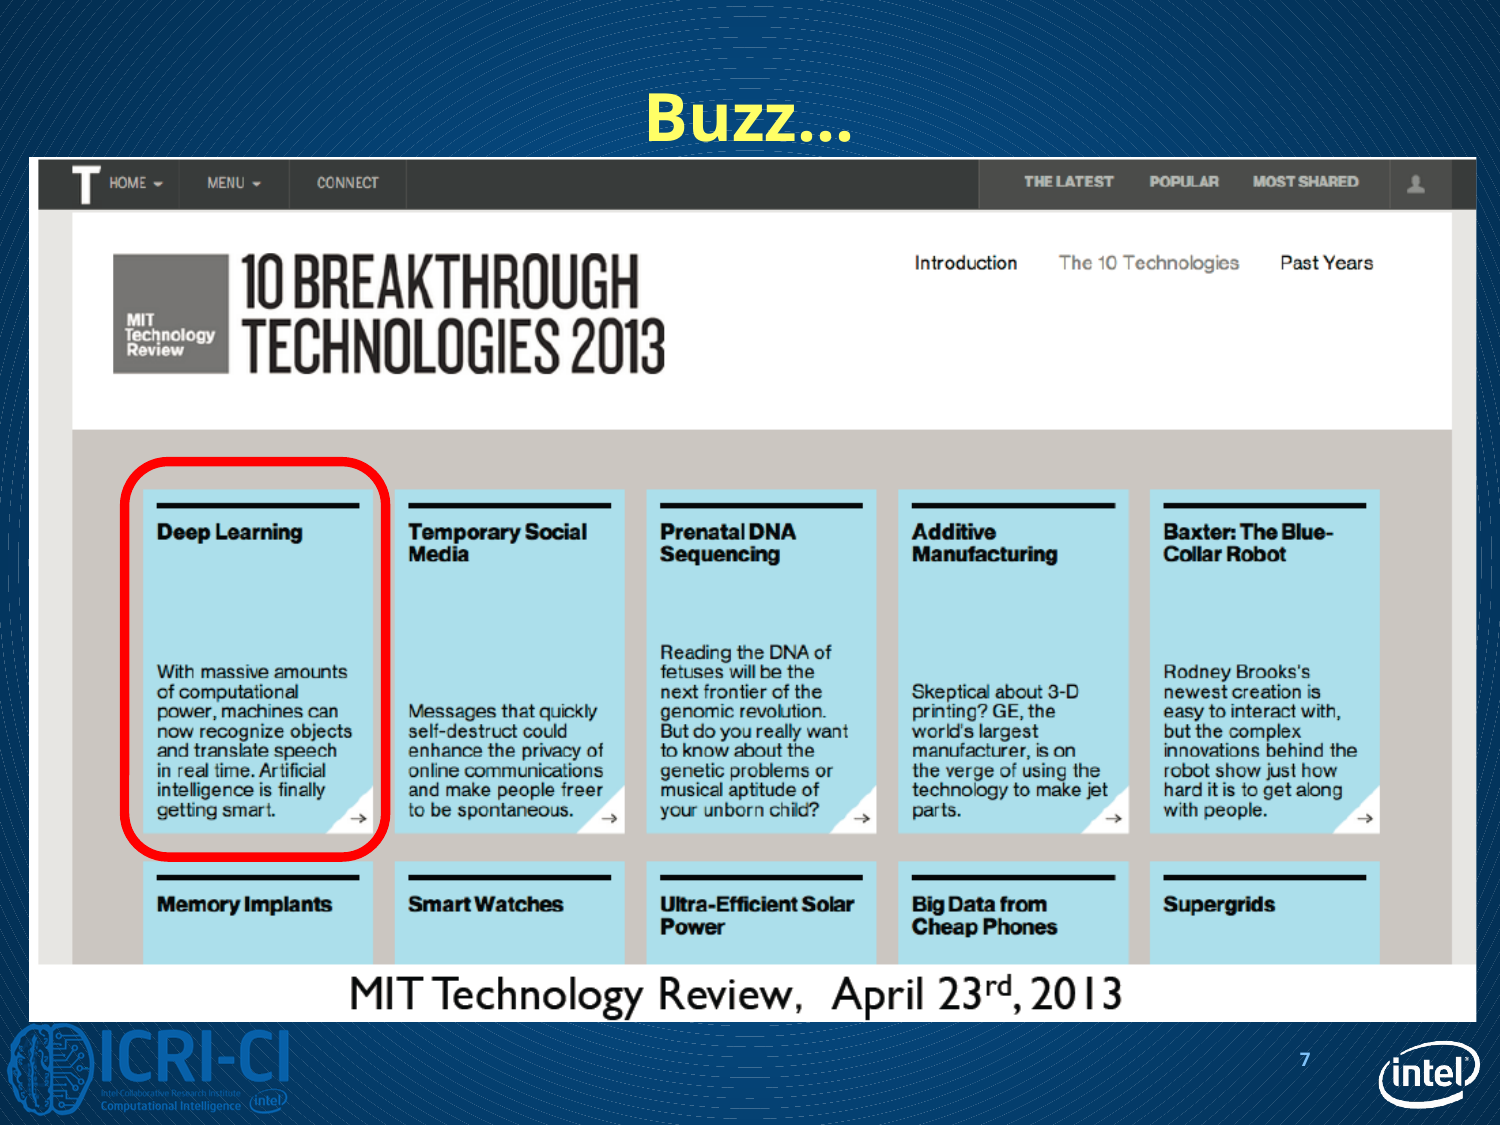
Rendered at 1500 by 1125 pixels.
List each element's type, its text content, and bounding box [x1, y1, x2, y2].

picture [1374, 1036, 1484, 1113]
picture [0, 157, 1477, 1122]
title Buzz… [57, 25, 1440, 156]
